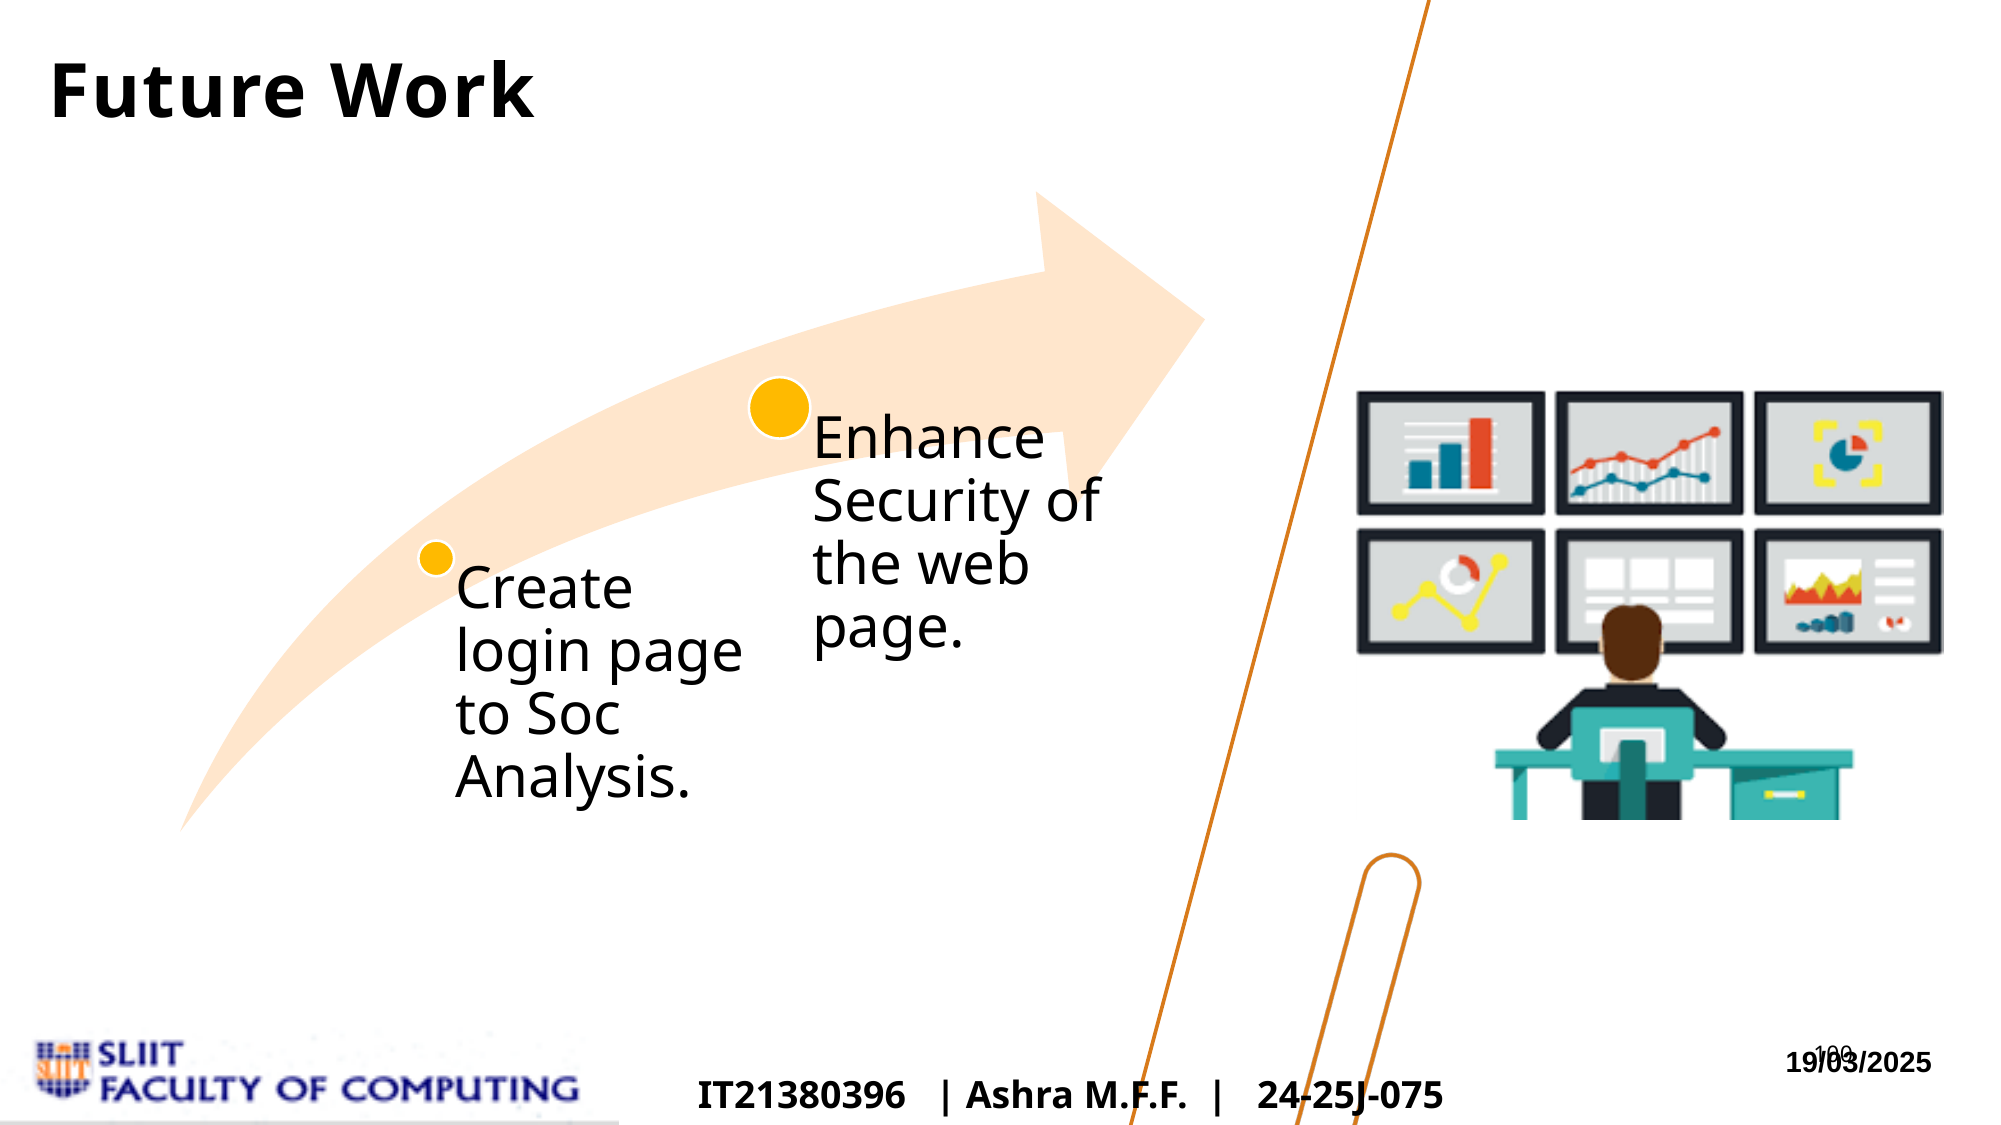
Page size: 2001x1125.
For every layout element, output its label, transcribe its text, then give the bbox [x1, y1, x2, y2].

title Future Work [33, 32, 1783, 141]
picture [1355, 389, 1945, 821]
picture [1283, 845, 1429, 1014]
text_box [0, 1014, 2000, 1125]
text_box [179, 103, 1206, 920]
list [82, 286, 1284, 986]
